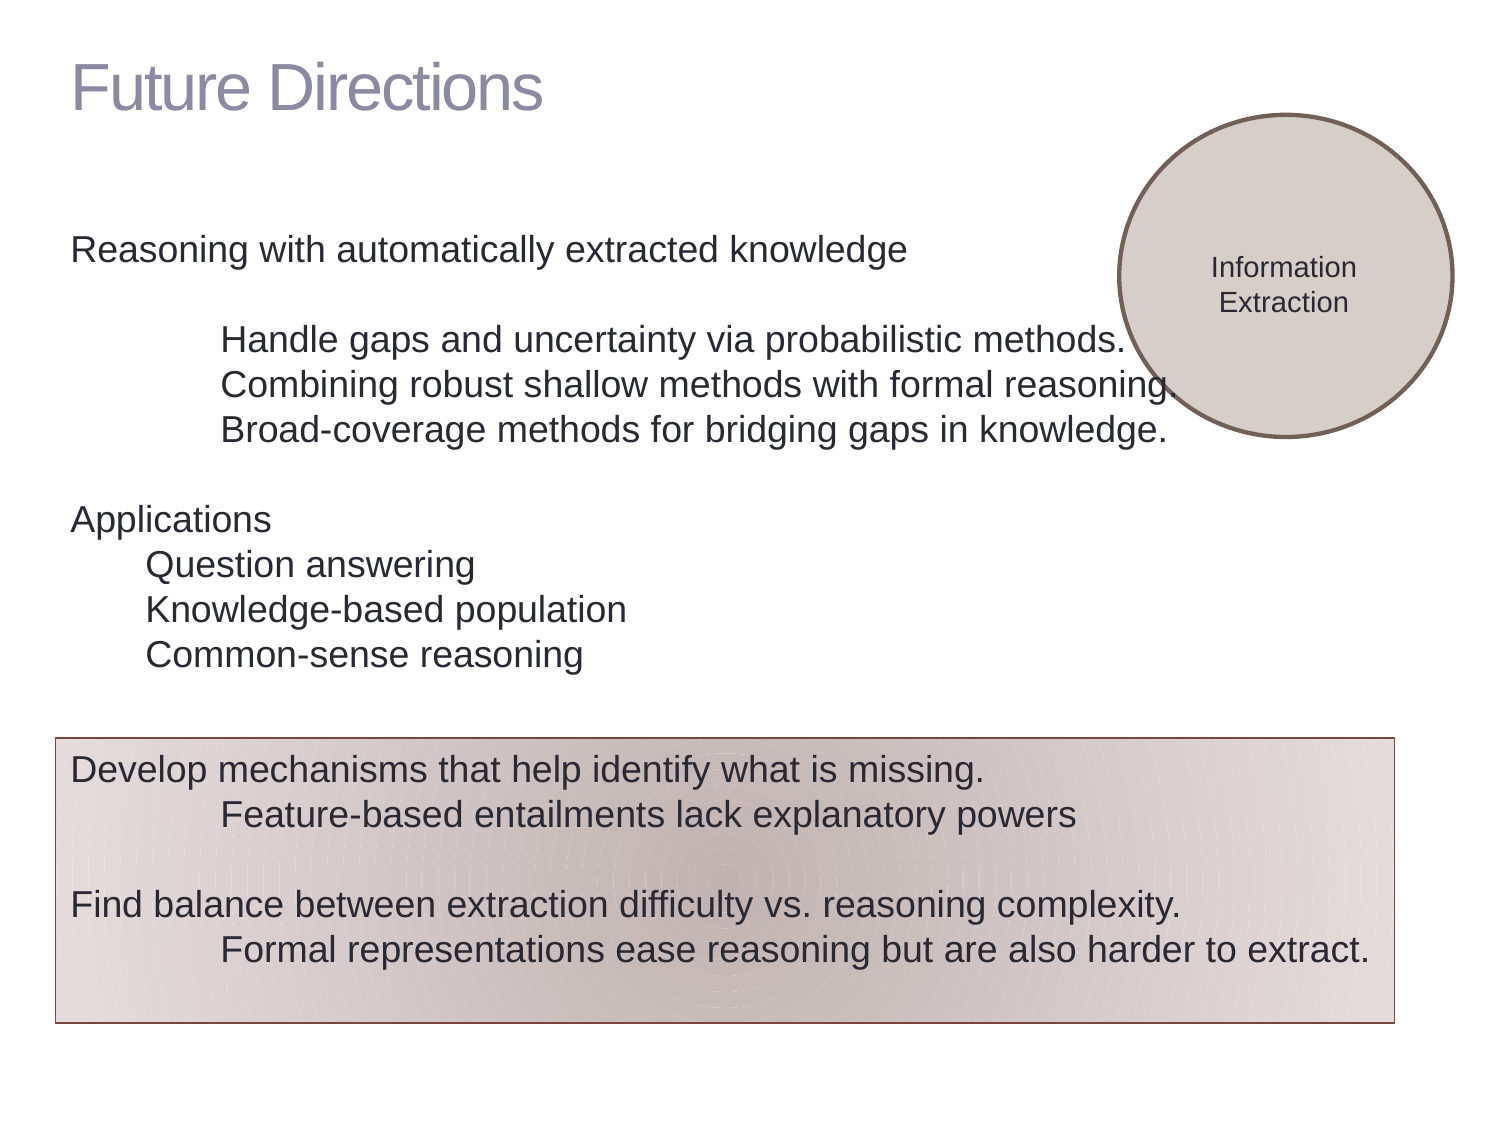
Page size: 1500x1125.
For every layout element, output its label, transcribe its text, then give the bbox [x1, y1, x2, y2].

text_box Reasoning with automatically extracted knowledge Handle gaps and uncertainty via probabilistic methods. Combining robust shallow methods with formal reasoning. Broad-coverage methods for bridging gaps in knowledge. Applications Question answering Knowledge-based population Common-sense reasoning [55, 217, 1262, 683]
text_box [1118, 114, 1453, 438]
text_box Develop mechanisms that help identify what is missing. Feature-based entailments lack explanatory powers Find balance between extraction difficulty vs. reasoning complexity. Formal representations ease reasoning but are also harder to extract. [55, 737, 1395, 1024]
title Future Directions [55, 2, 1451, 166]
